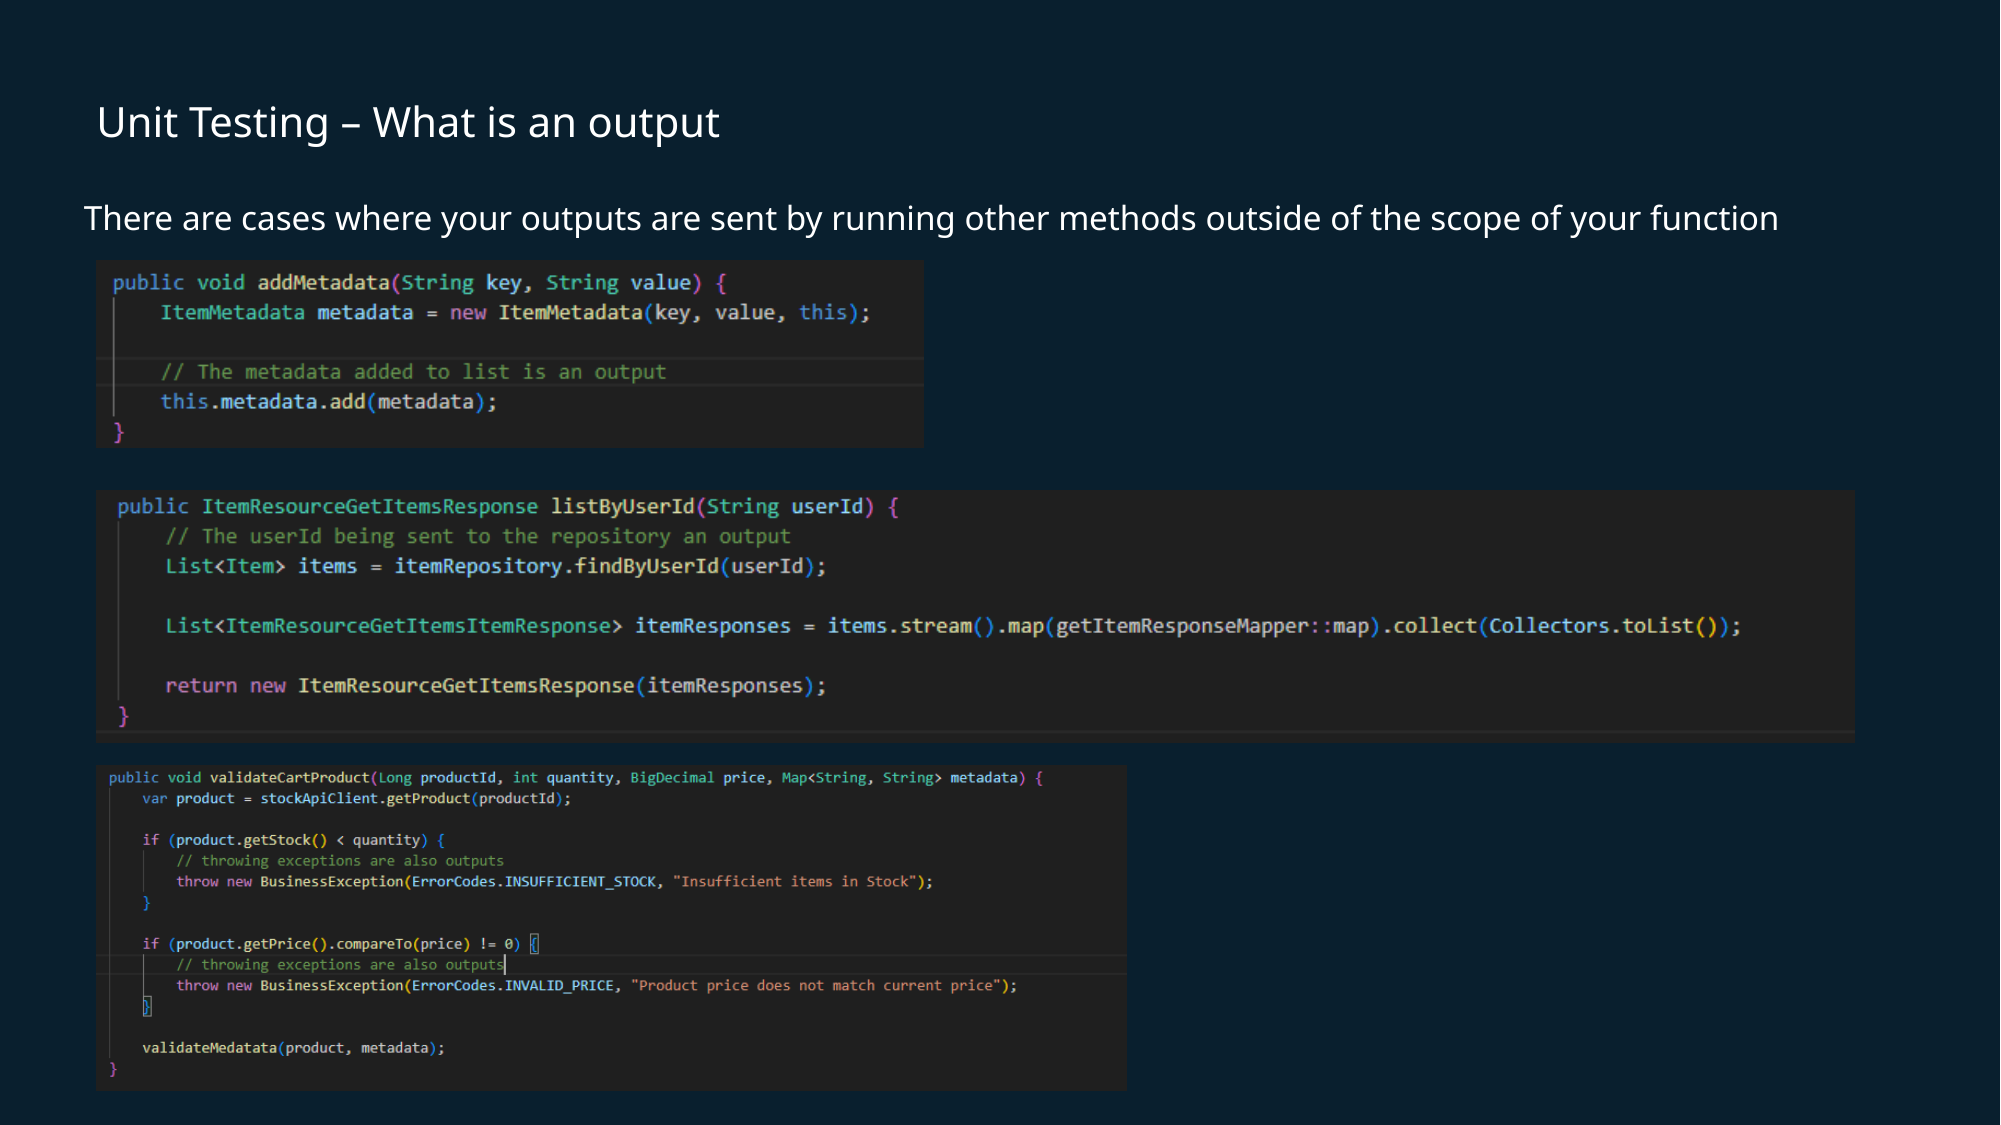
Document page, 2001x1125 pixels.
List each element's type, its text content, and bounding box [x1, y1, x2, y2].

picture [96, 765, 1127, 1091]
picture [96, 490, 1855, 743]
title Unit Testing – What is an output [96, 96, 1441, 147]
picture [96, 259, 924, 448]
list There are cases where your outputs are sent by running other methods outside of the scope of your function [83, 197, 1951, 383]
